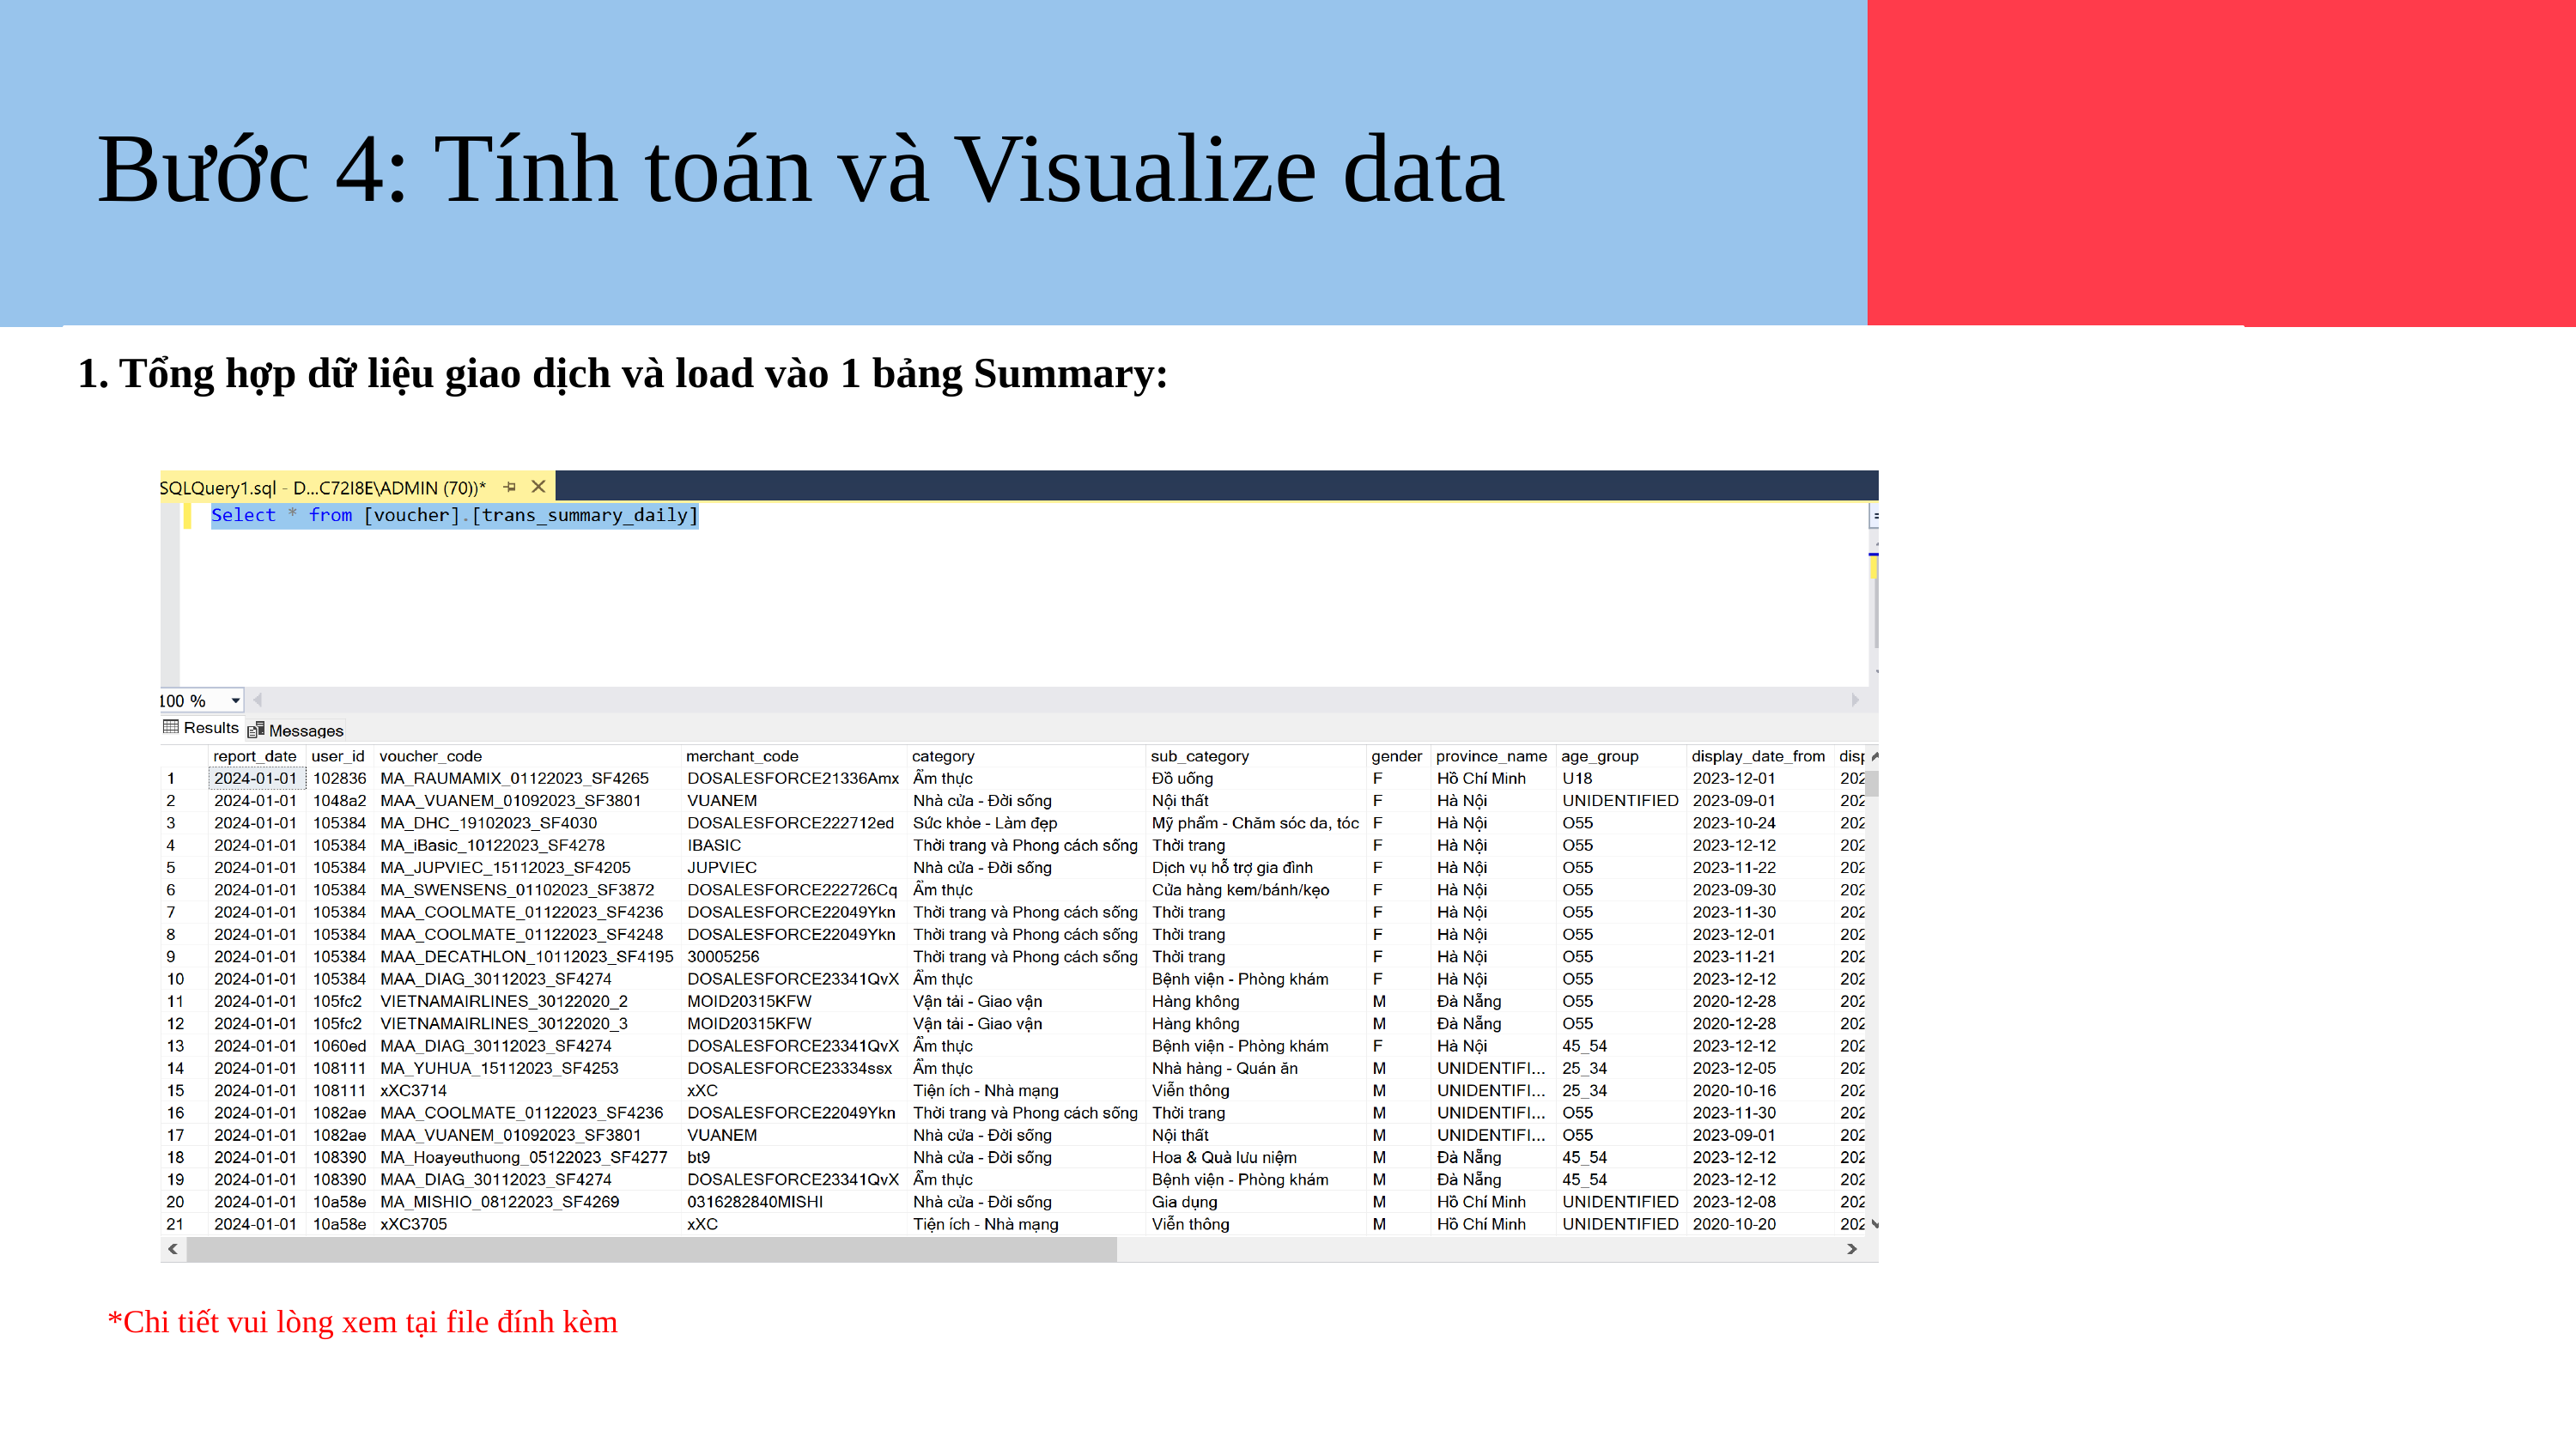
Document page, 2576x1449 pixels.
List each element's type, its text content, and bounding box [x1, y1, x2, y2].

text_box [1867, 0, 2576, 328]
text_box 1. Tổng hợp dữ liệu giao dịch và load vào 1 bảng Summary: [63, 336, 2245, 415]
text_box *Chi tiết vui lòng xem tại file đính kèm [94, 1294, 1690, 1345]
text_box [0, 0, 1865, 328]
picture [161, 470, 1879, 1266]
